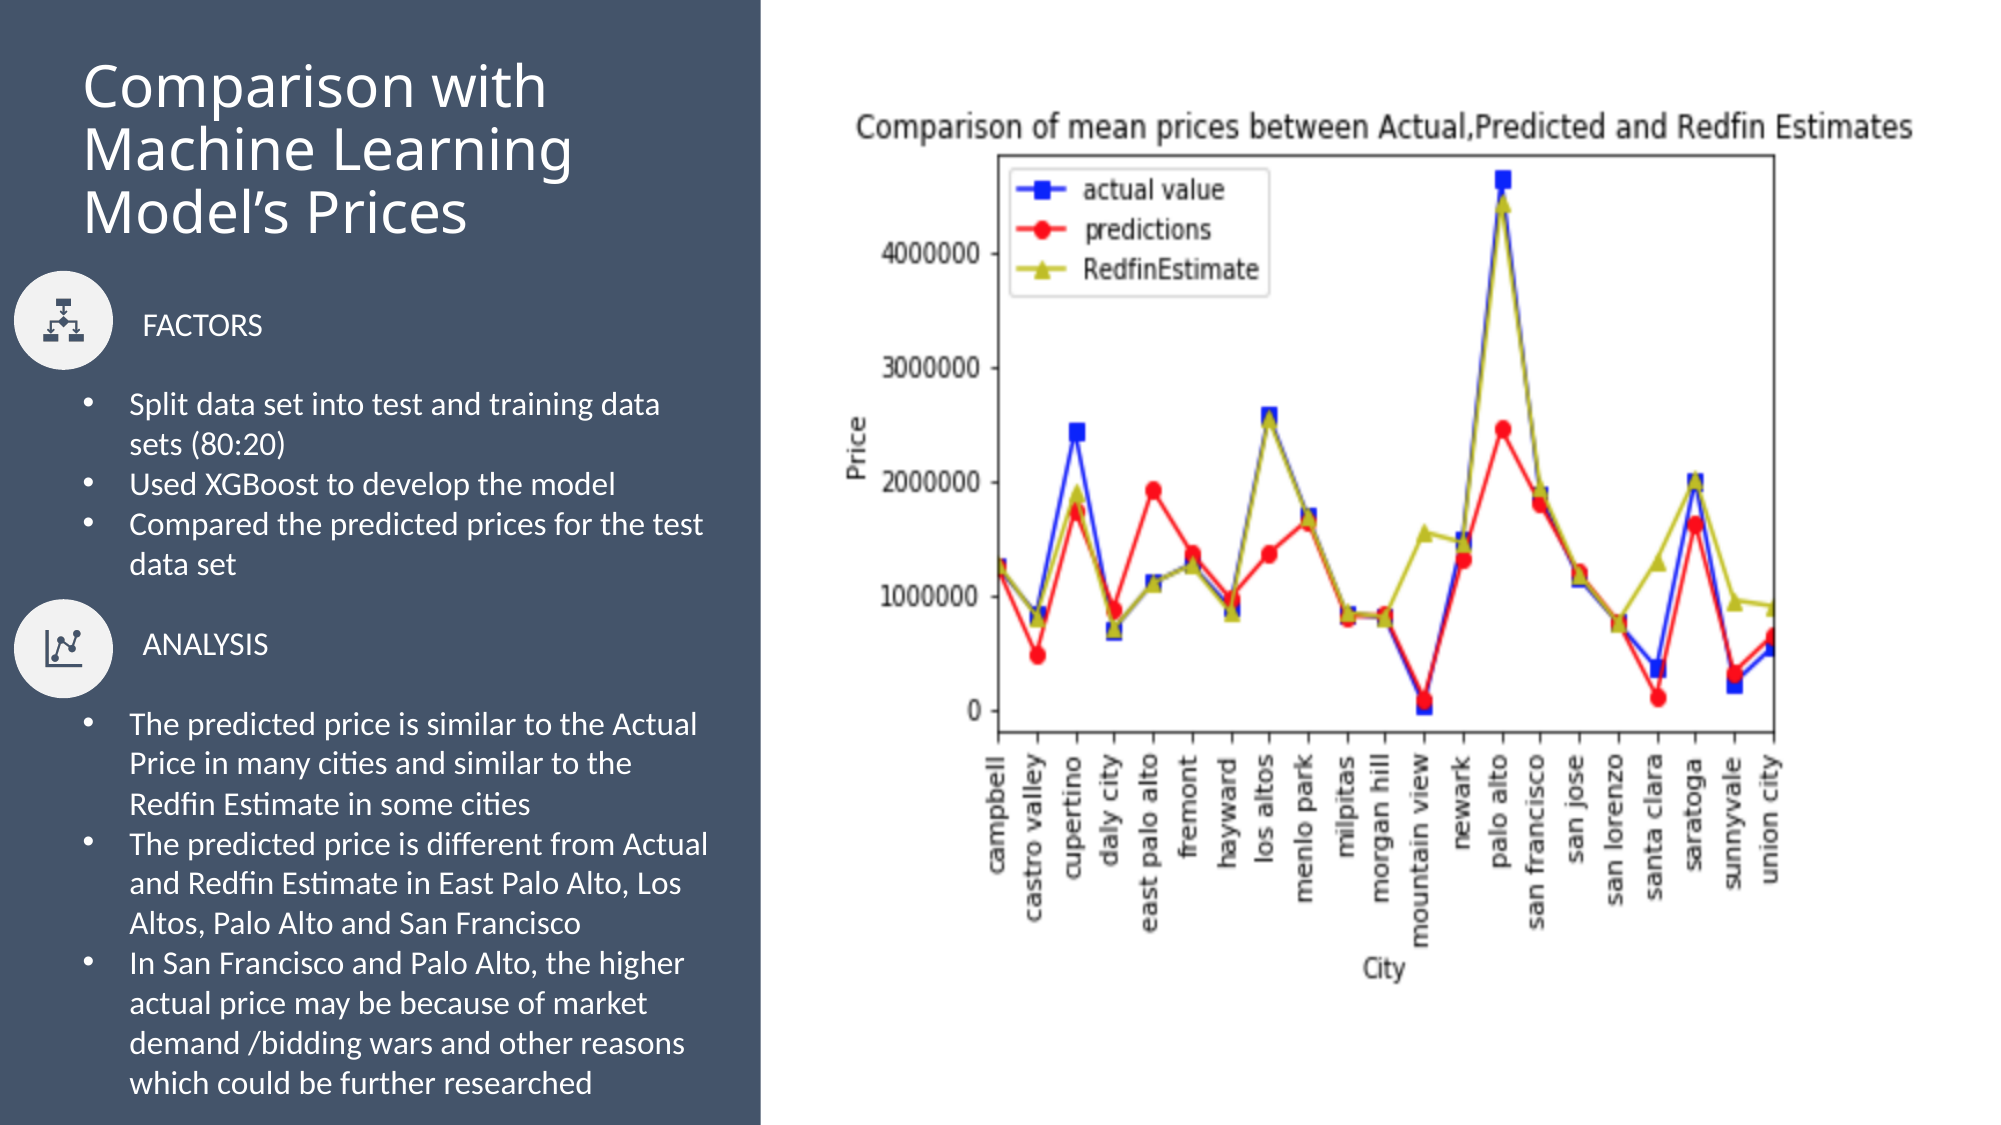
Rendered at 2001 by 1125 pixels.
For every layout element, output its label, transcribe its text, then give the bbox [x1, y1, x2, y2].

text_box [759, 0, 2000, 1125]
picture [819, 88, 1949, 1013]
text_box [13, 599, 113, 699]
text_box FACTORS Split data set into test and training data sets (80:20) Used XGBoost to develop the model Compared the predicted prices for the test data set ANALYSIS The predicted price is similar to the Actual Price in many cities and similar to the Redfin Estimate in some cities The predicted price is different from Actual and Redfin Estimate in East Palo Alto, Los Altos, Palo Alto and San Francisco In San Francisco and Palo Alto, the higher actual price may be because of market demand /bidding wars and other reasons which could be further researched [67, 295, 737, 1109]
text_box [13, 270, 113, 370]
title Comparison with Machine Learning Model’s Prices [67, 56, 670, 246]
